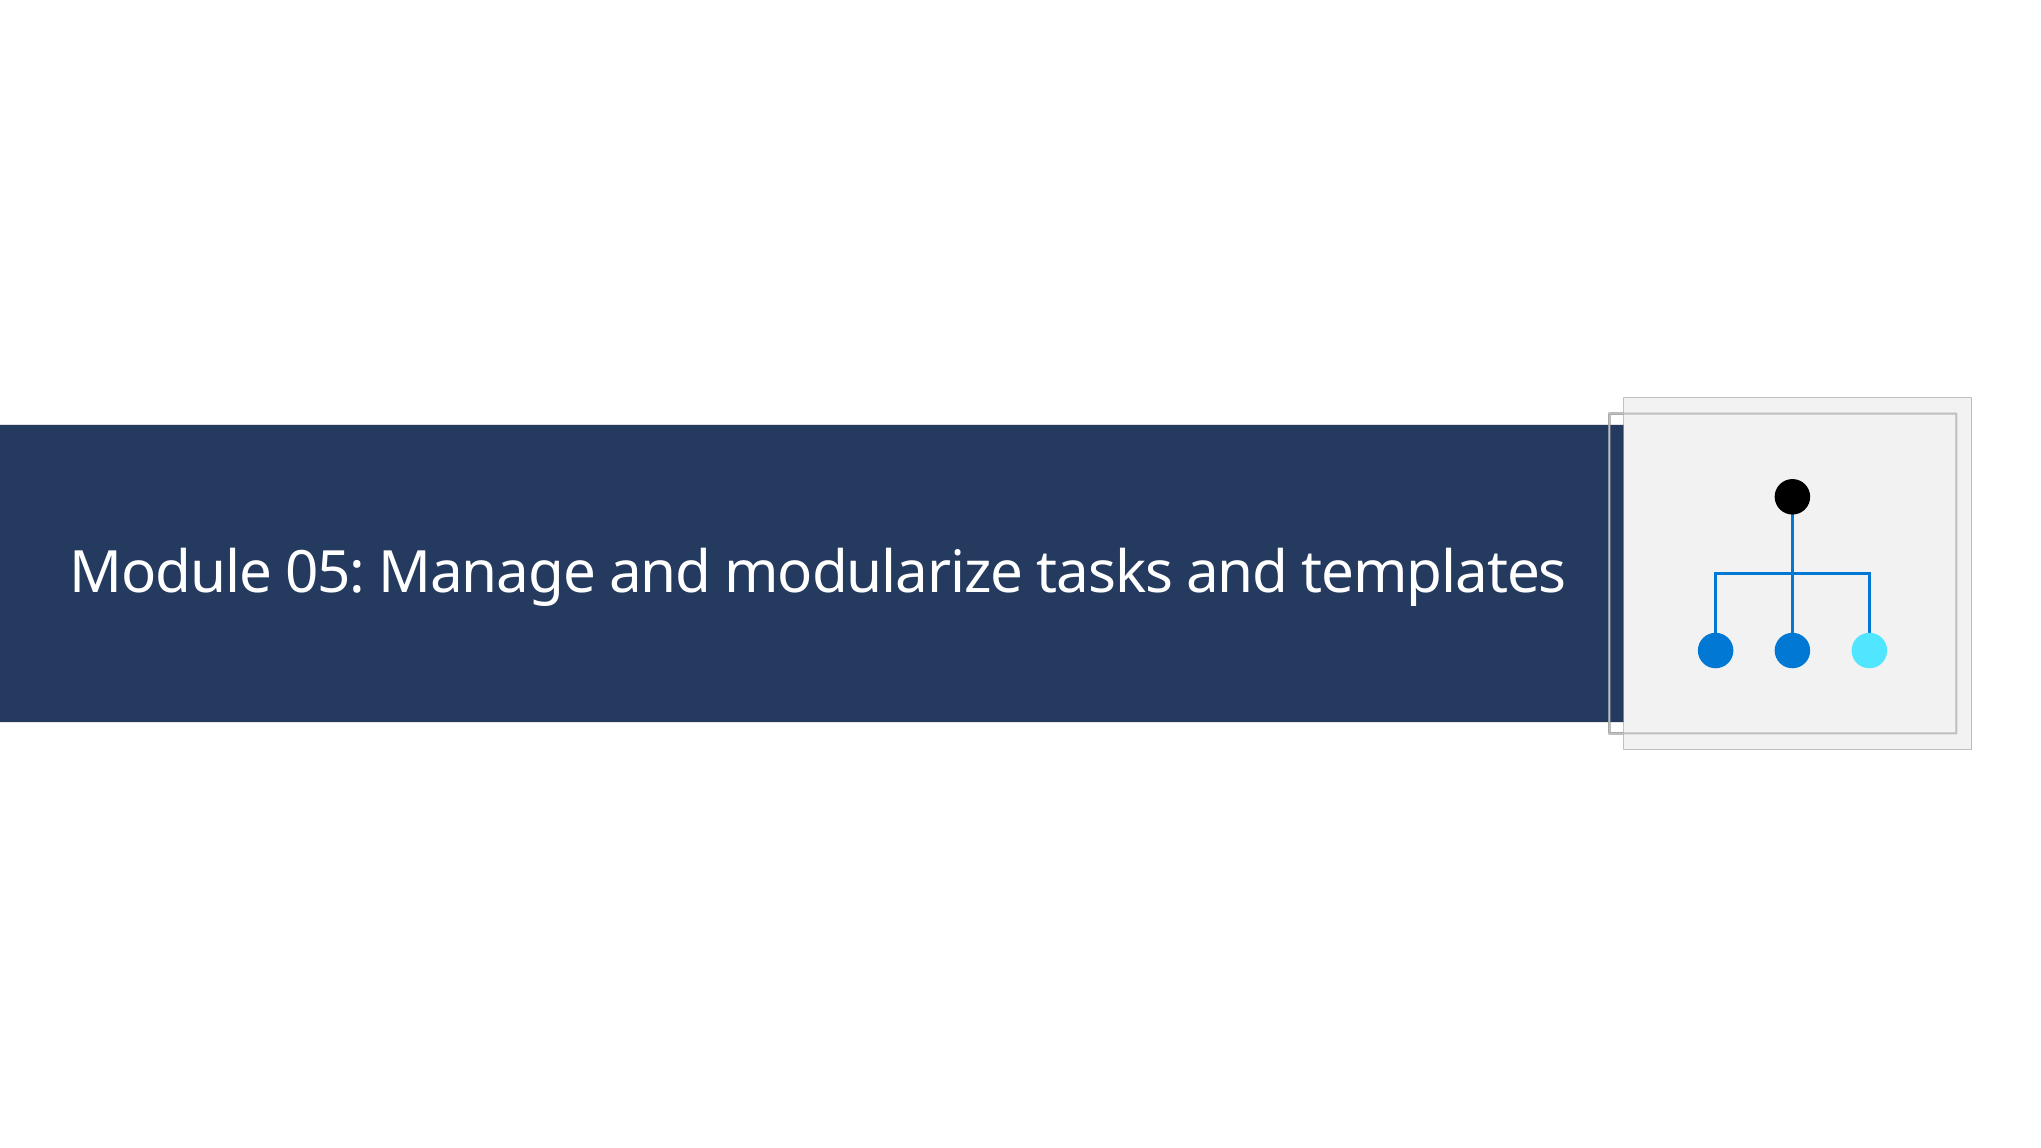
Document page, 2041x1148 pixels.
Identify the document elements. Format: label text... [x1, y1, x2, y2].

title Module 05: Manage and modularize tasks and templates [70, 541, 1586, 606]
picture [0, 0, 2041, 1148]
